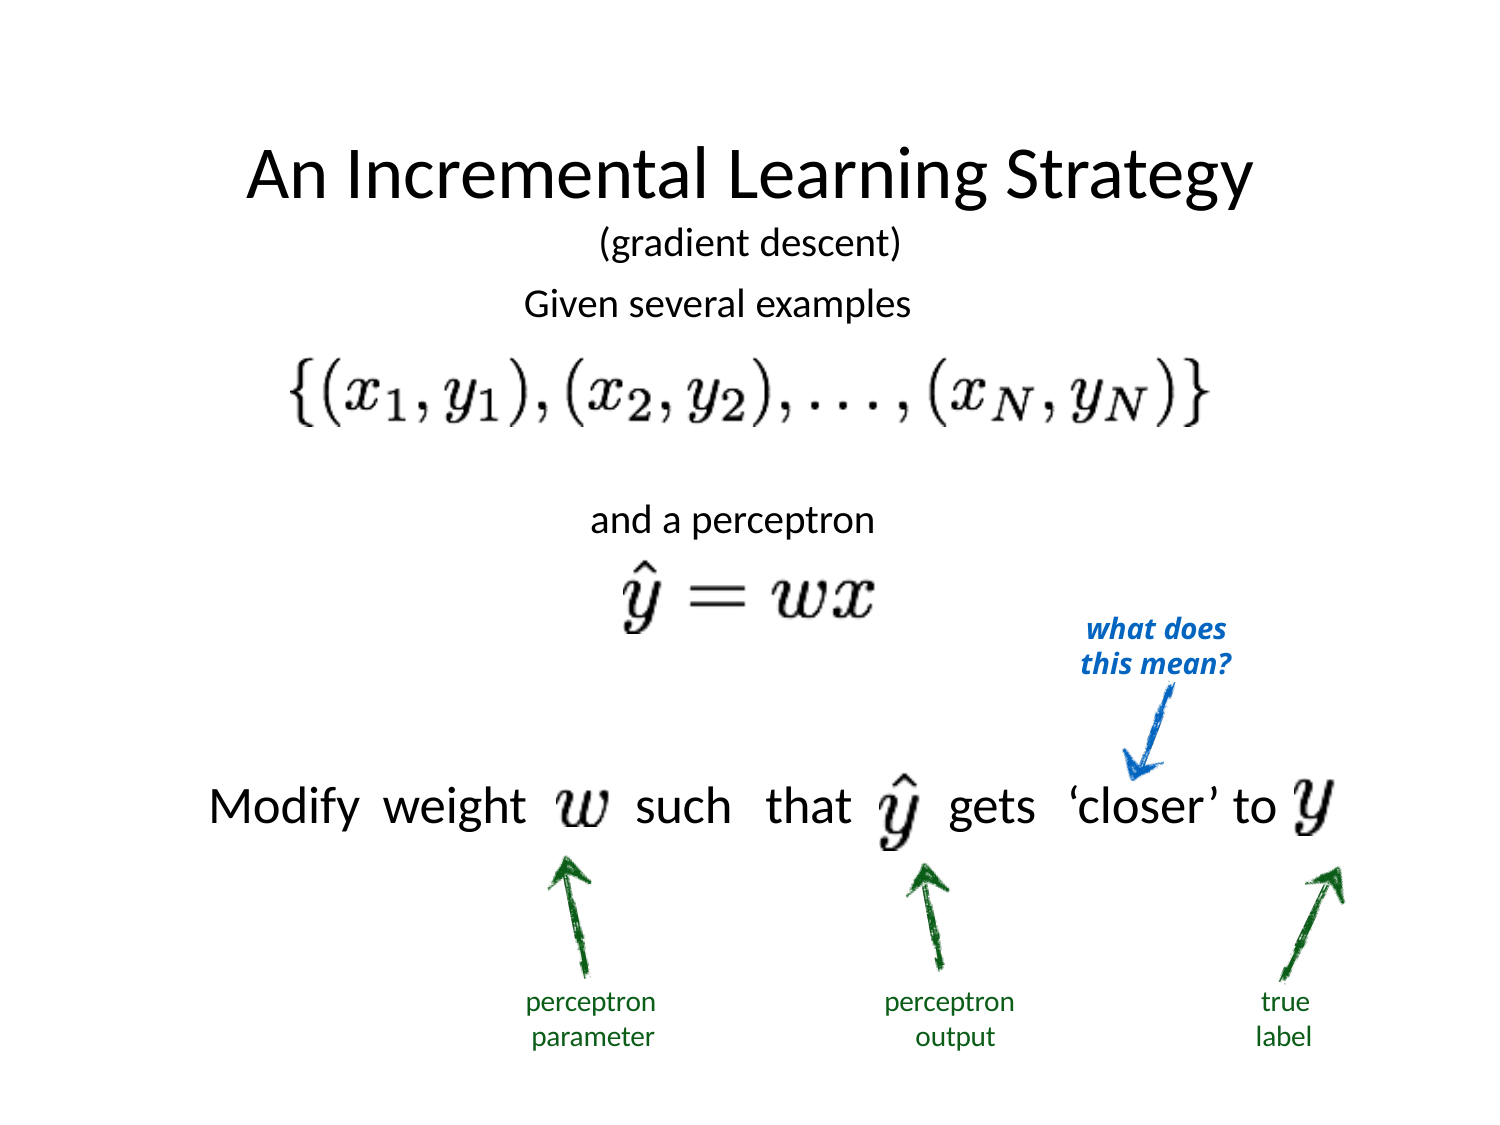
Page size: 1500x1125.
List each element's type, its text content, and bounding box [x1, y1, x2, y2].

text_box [206, 769, 1337, 851]
text_box true label [1254, 980, 1324, 1053]
text_box Given several examples [522, 289, 967, 326]
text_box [1259, 851, 1361, 998]
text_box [899, 854, 965, 981]
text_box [541, 846, 611, 988]
text_box perceptron output [882, 980, 1040, 1053]
title An Incremental Learning Strategy (gradient descent) [103, 49, 1397, 289]
text_box perceptron parameter [524, 980, 681, 1053]
text_box what does this mean? [1078, 608, 1237, 681]
picture [290, 357, 1210, 427]
picture [623, 559, 877, 634]
text_box and a perceptron [588, 491, 912, 543]
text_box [1110, 670, 1195, 792]
